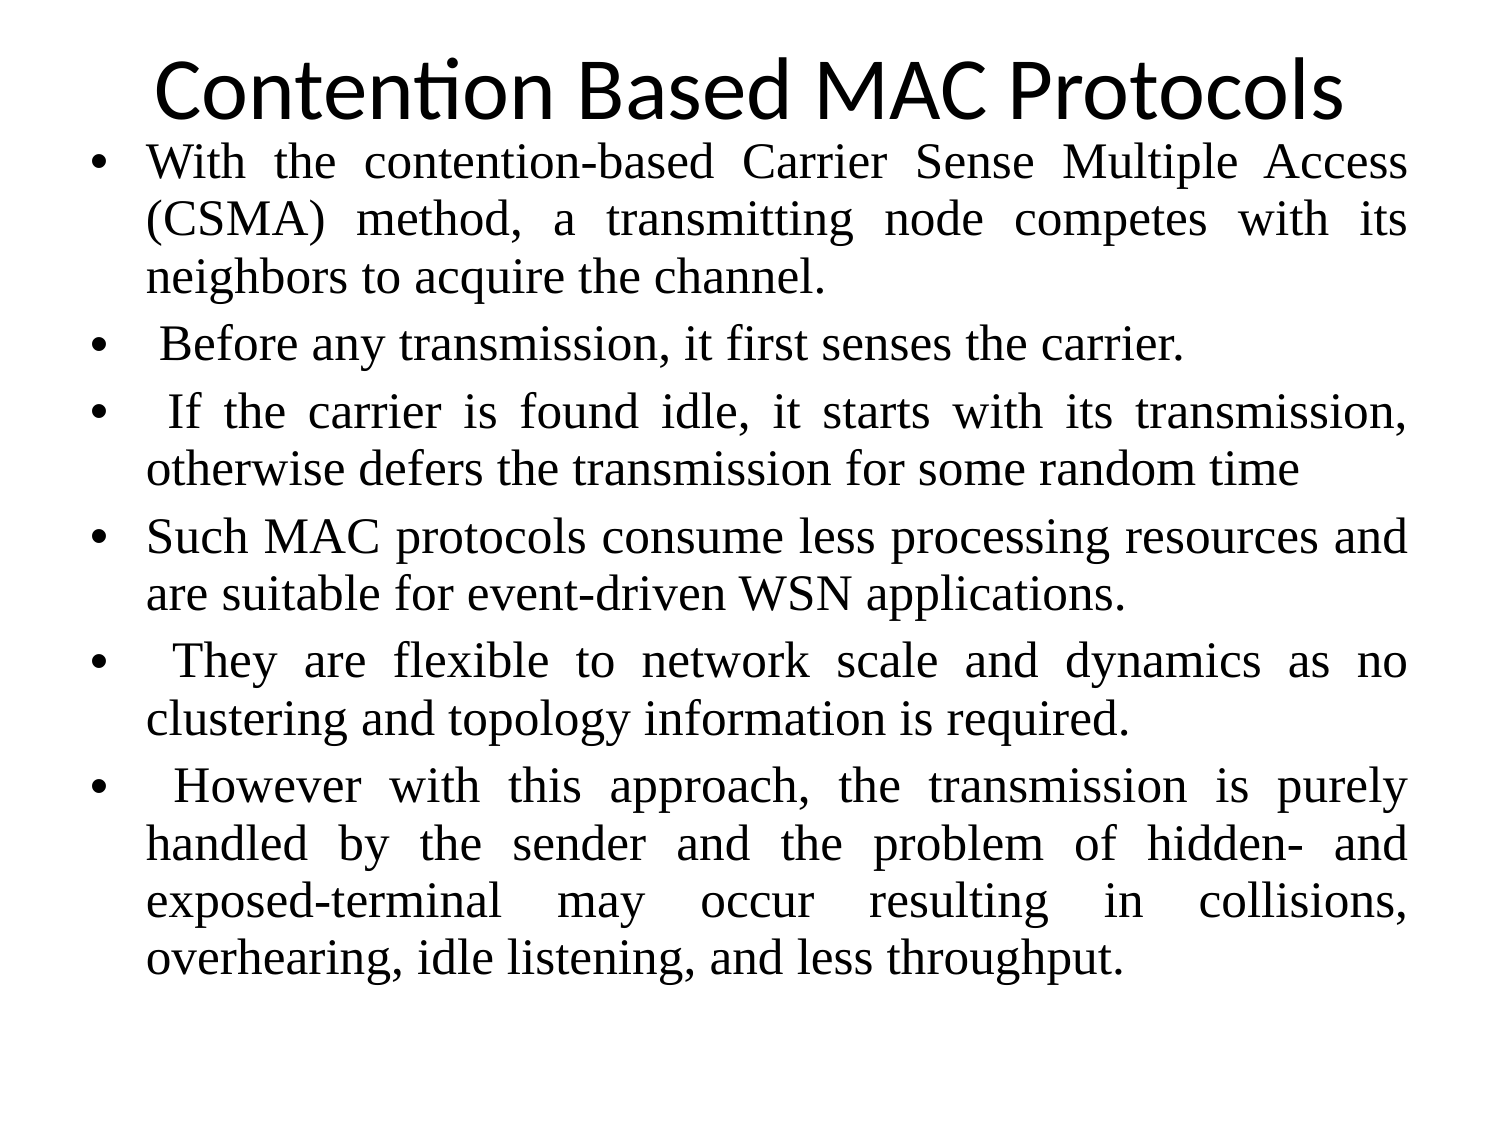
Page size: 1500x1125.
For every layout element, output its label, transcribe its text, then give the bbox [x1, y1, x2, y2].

list With the contention-based Carrier Sense Multiple Access (CSMA) method, a transmitting node competes with its neighbors to acquire the channel. Before any transmission, it first senses the carrier. If the carrier is found idle, it starts with its transmission, otherwise defers the transmission for some random time Such MAC protocols consume less processing resources and are suitable for event-driven WSN applications. They are flexible to network scale and dynamics as no clustering and topology information is required. However with this approach, the transmission is purely handled by the sender and the problem of hidden- and exposed-terminal may occur resulting in collisions, overhearing, idle listening, and less throughput. [75, 125, 1425, 1005]
title Contention Based MAC Protocols [75, 45, 1425, 125]
